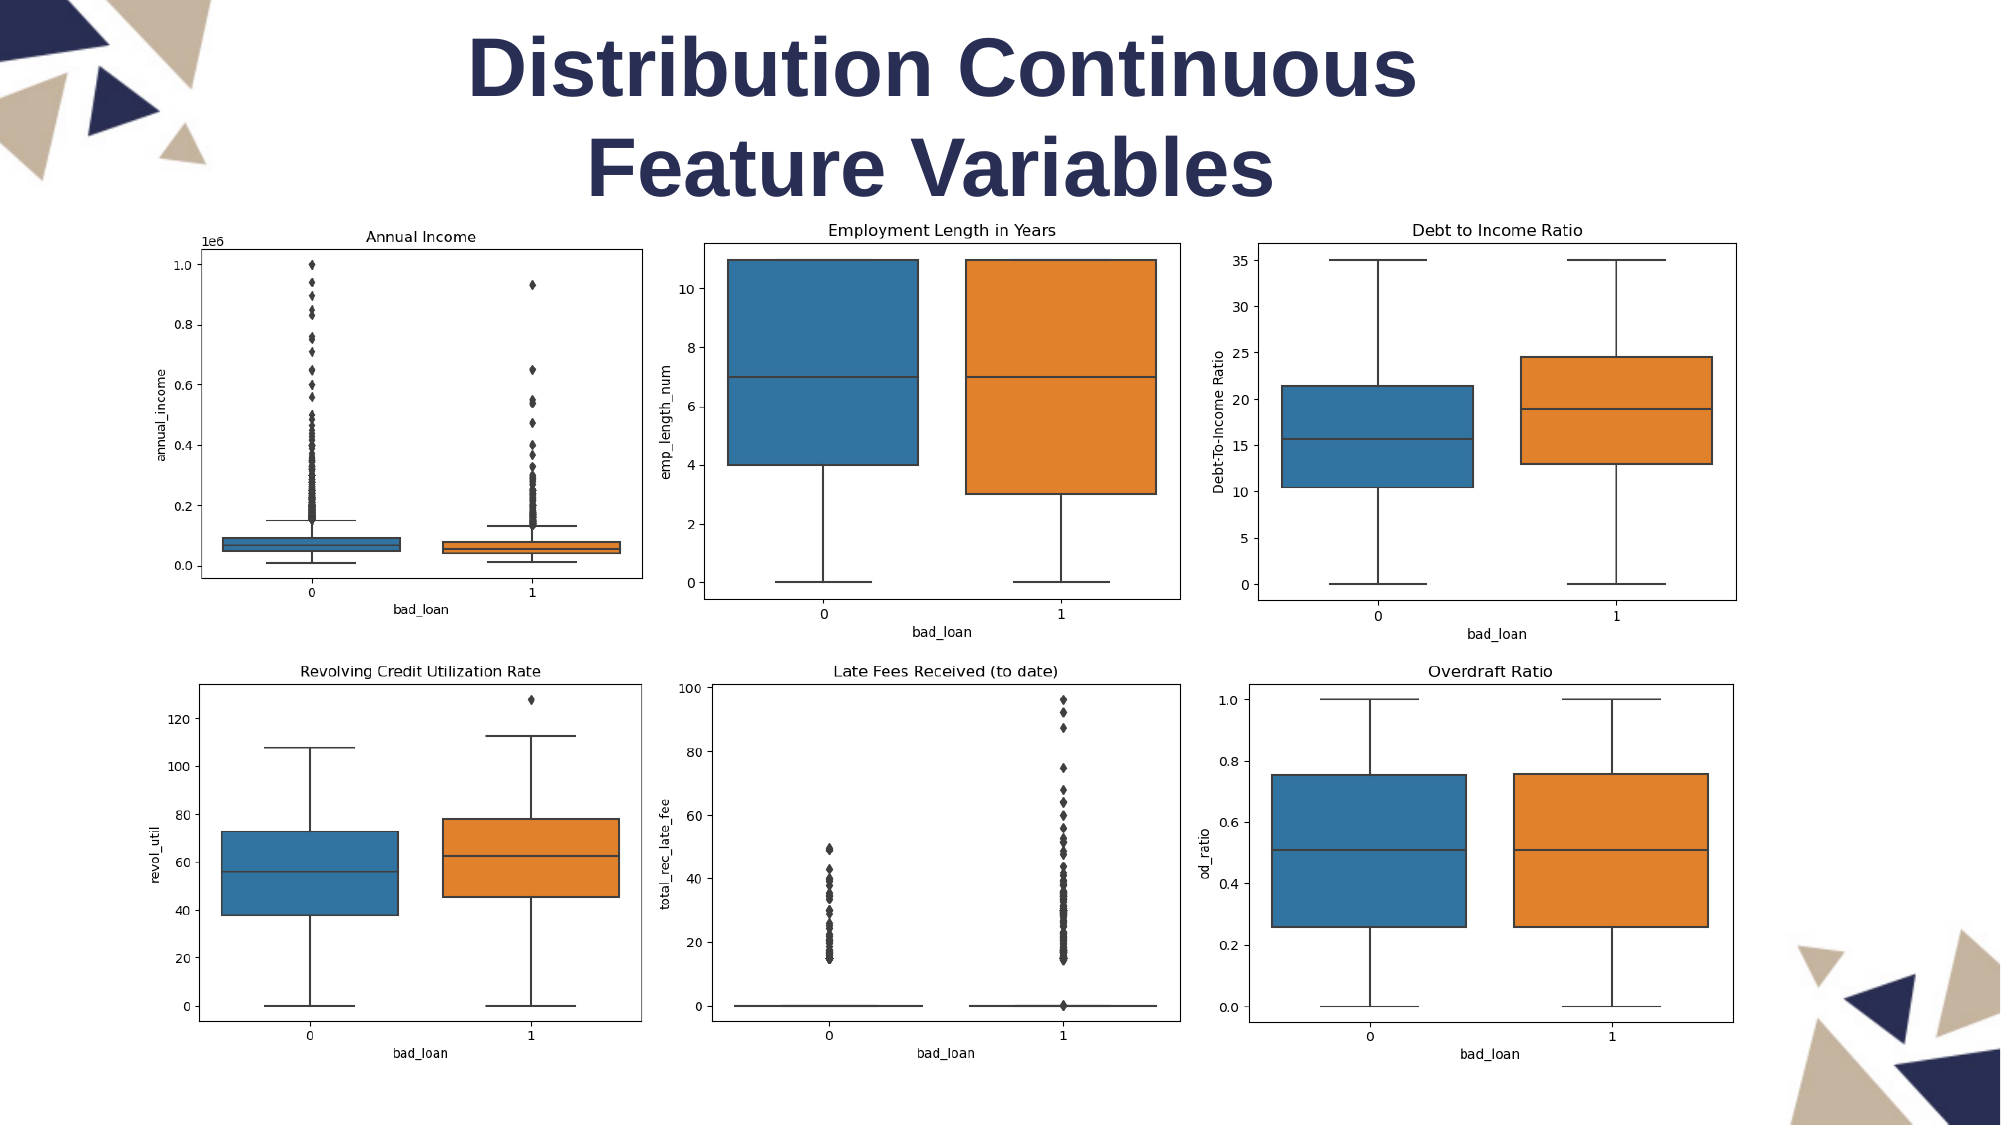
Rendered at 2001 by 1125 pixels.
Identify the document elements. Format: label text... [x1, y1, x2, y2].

picture [0, 0, 2001, 1125]
text_box Distribution Continuous Feature Variables [429, 5, 1457, 221]
